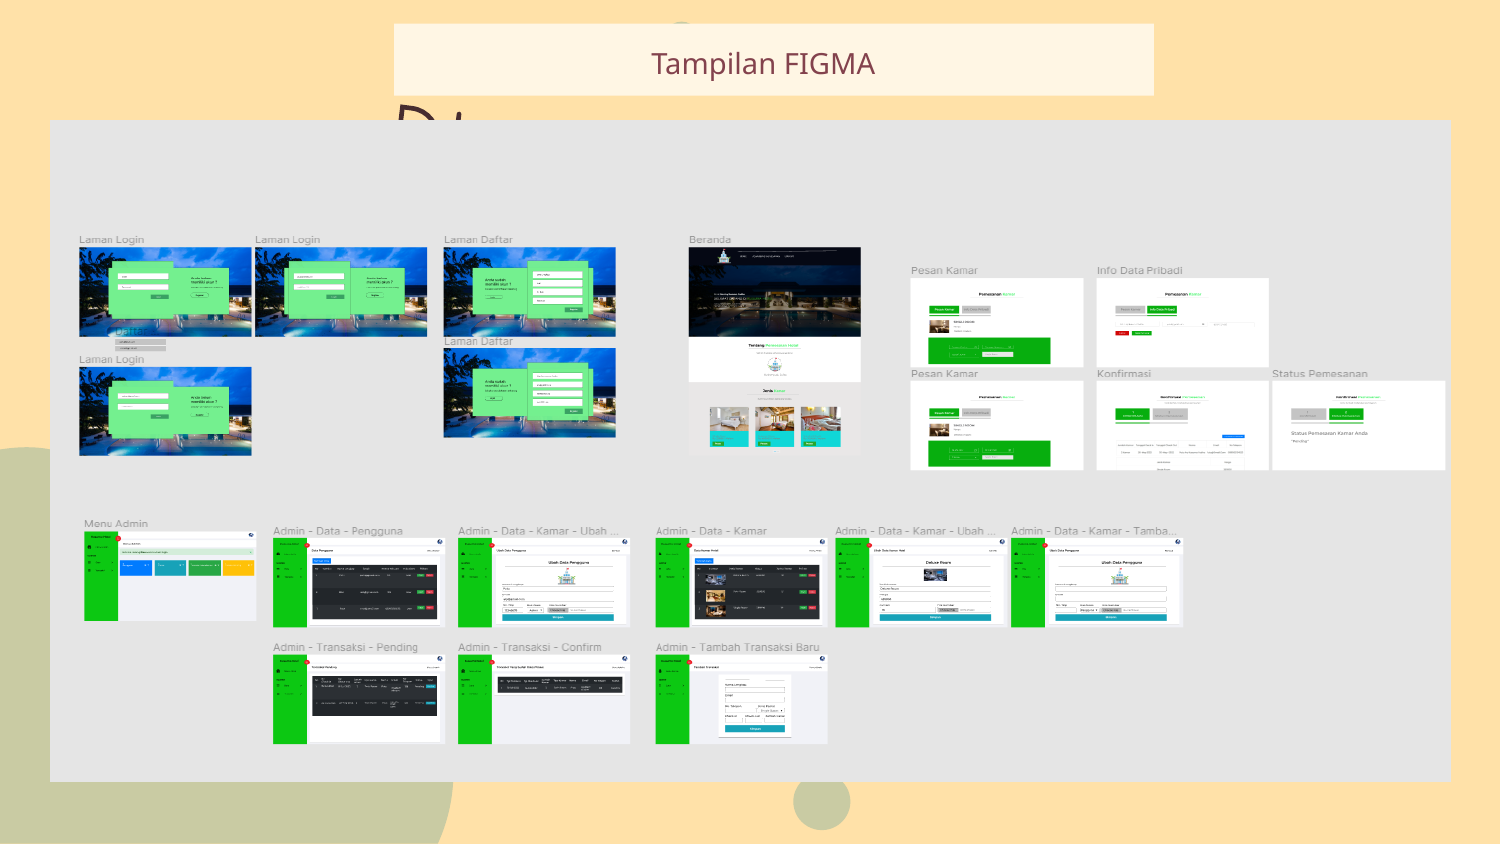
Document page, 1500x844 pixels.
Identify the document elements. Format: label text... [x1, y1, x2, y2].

picture [49, 120, 1451, 782]
list Tampilan FIGMA [476, 30, 1051, 90]
text_box [394, 23, 1154, 96]
